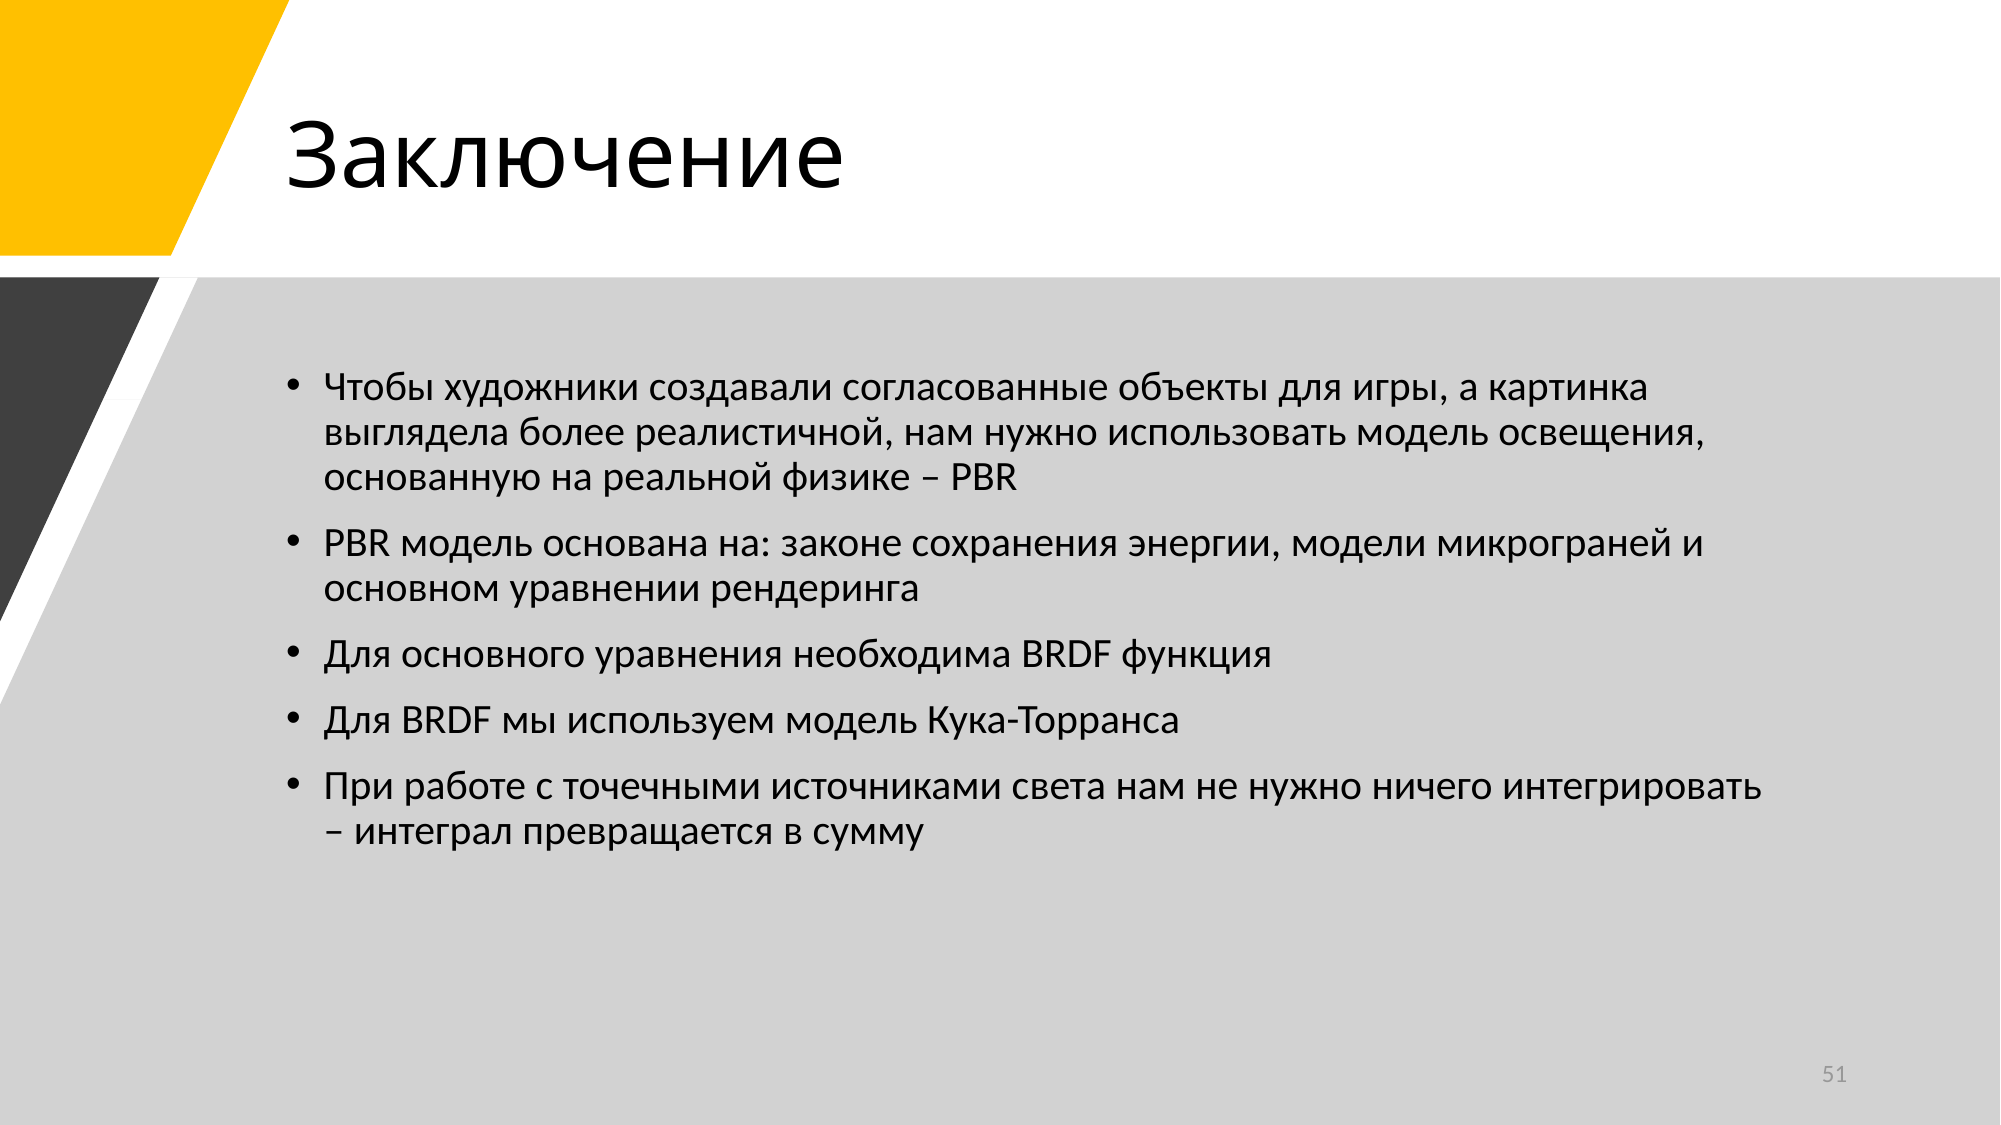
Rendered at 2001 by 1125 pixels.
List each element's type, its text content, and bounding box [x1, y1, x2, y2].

title Заключение [271, 60, 1808, 255]
text_box [0, 0, 291, 257]
text_box [0, 276, 162, 622]
slide_number 51 [1412, 1042, 1863, 1103]
text_box [0, 276, 2000, 1125]
list Чтобы художники создавали согласованные объекты для игры, а картинка выглядела более реалистичной, нам нужно использовать модель освещения, основанную на реальной физике – PBR PBR модель основана на: законе сохранения энергии, модели микрограней и основном уравнении рендеринга Для основного уравнения необходима BRDF функция Для BRDF мы используем модель Кука-Торранса При работе с точечными источниками света нам не нужно ничего интегрировать – интеграл превращается в сумму [271, 356, 1808, 1013]
